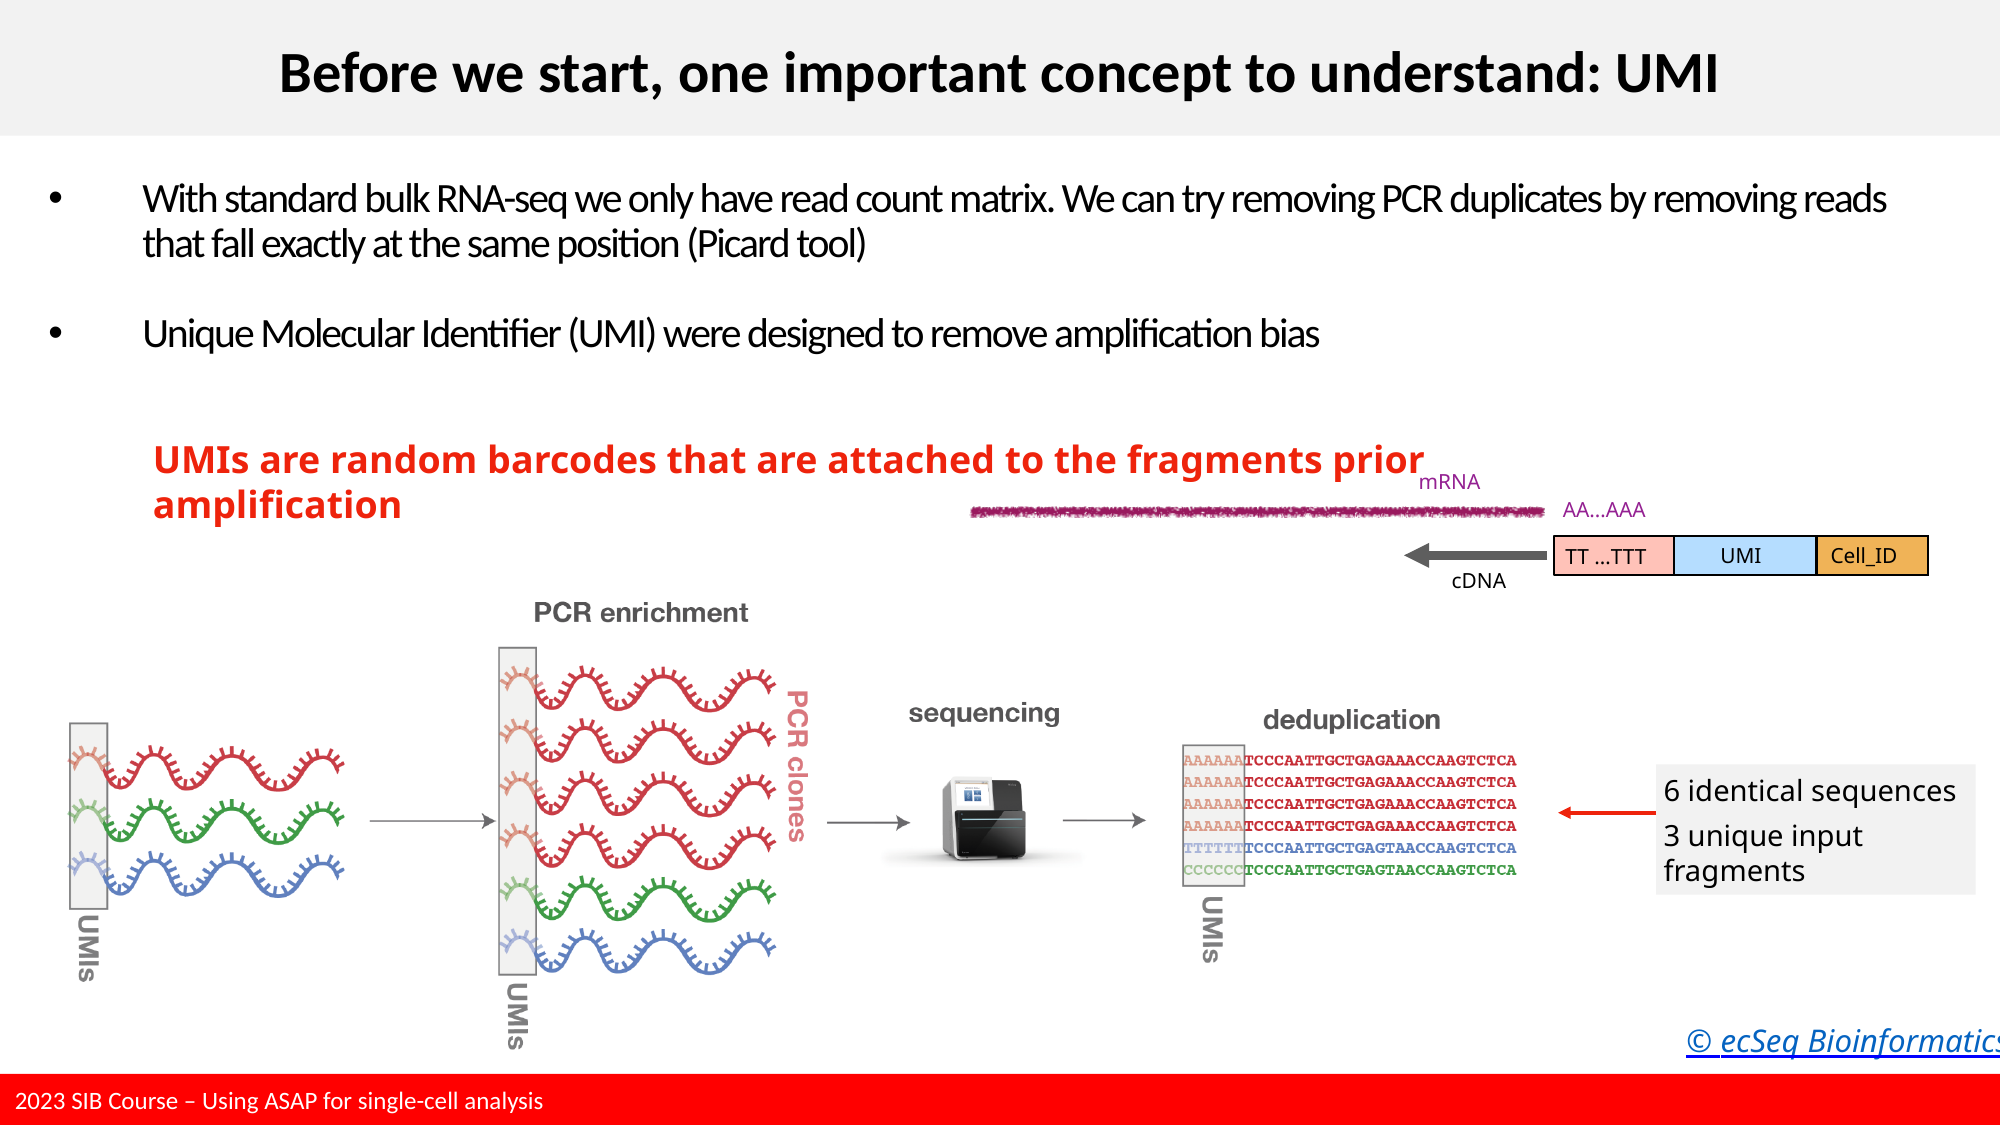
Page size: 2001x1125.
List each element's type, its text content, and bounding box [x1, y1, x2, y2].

text_box UMIs are random barcodes that are attached to the fragments prior amplification [147, 430, 1449, 532]
text_box [1558, 806, 1657, 819]
picture [65, 598, 1535, 1064]
text_box 6 identical sequences 3 unique input fragments [1656, 764, 1976, 895]
text_box With standard bulk RNA-seq we only have read count matrix. We can try removing PCR duplicates by removing reads that fall exactly at the same position (Picard tool) Unique Molecular Identifier (UMI) were designed to remove amplification bias [33, 169, 1935, 314]
text_box © ecSeq Bioinformatics [1678, 1013, 2000, 1072]
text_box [964, 465, 1928, 596]
text_box Before we start, one important concept to understand: UMI [0, 26, 2000, 112]
